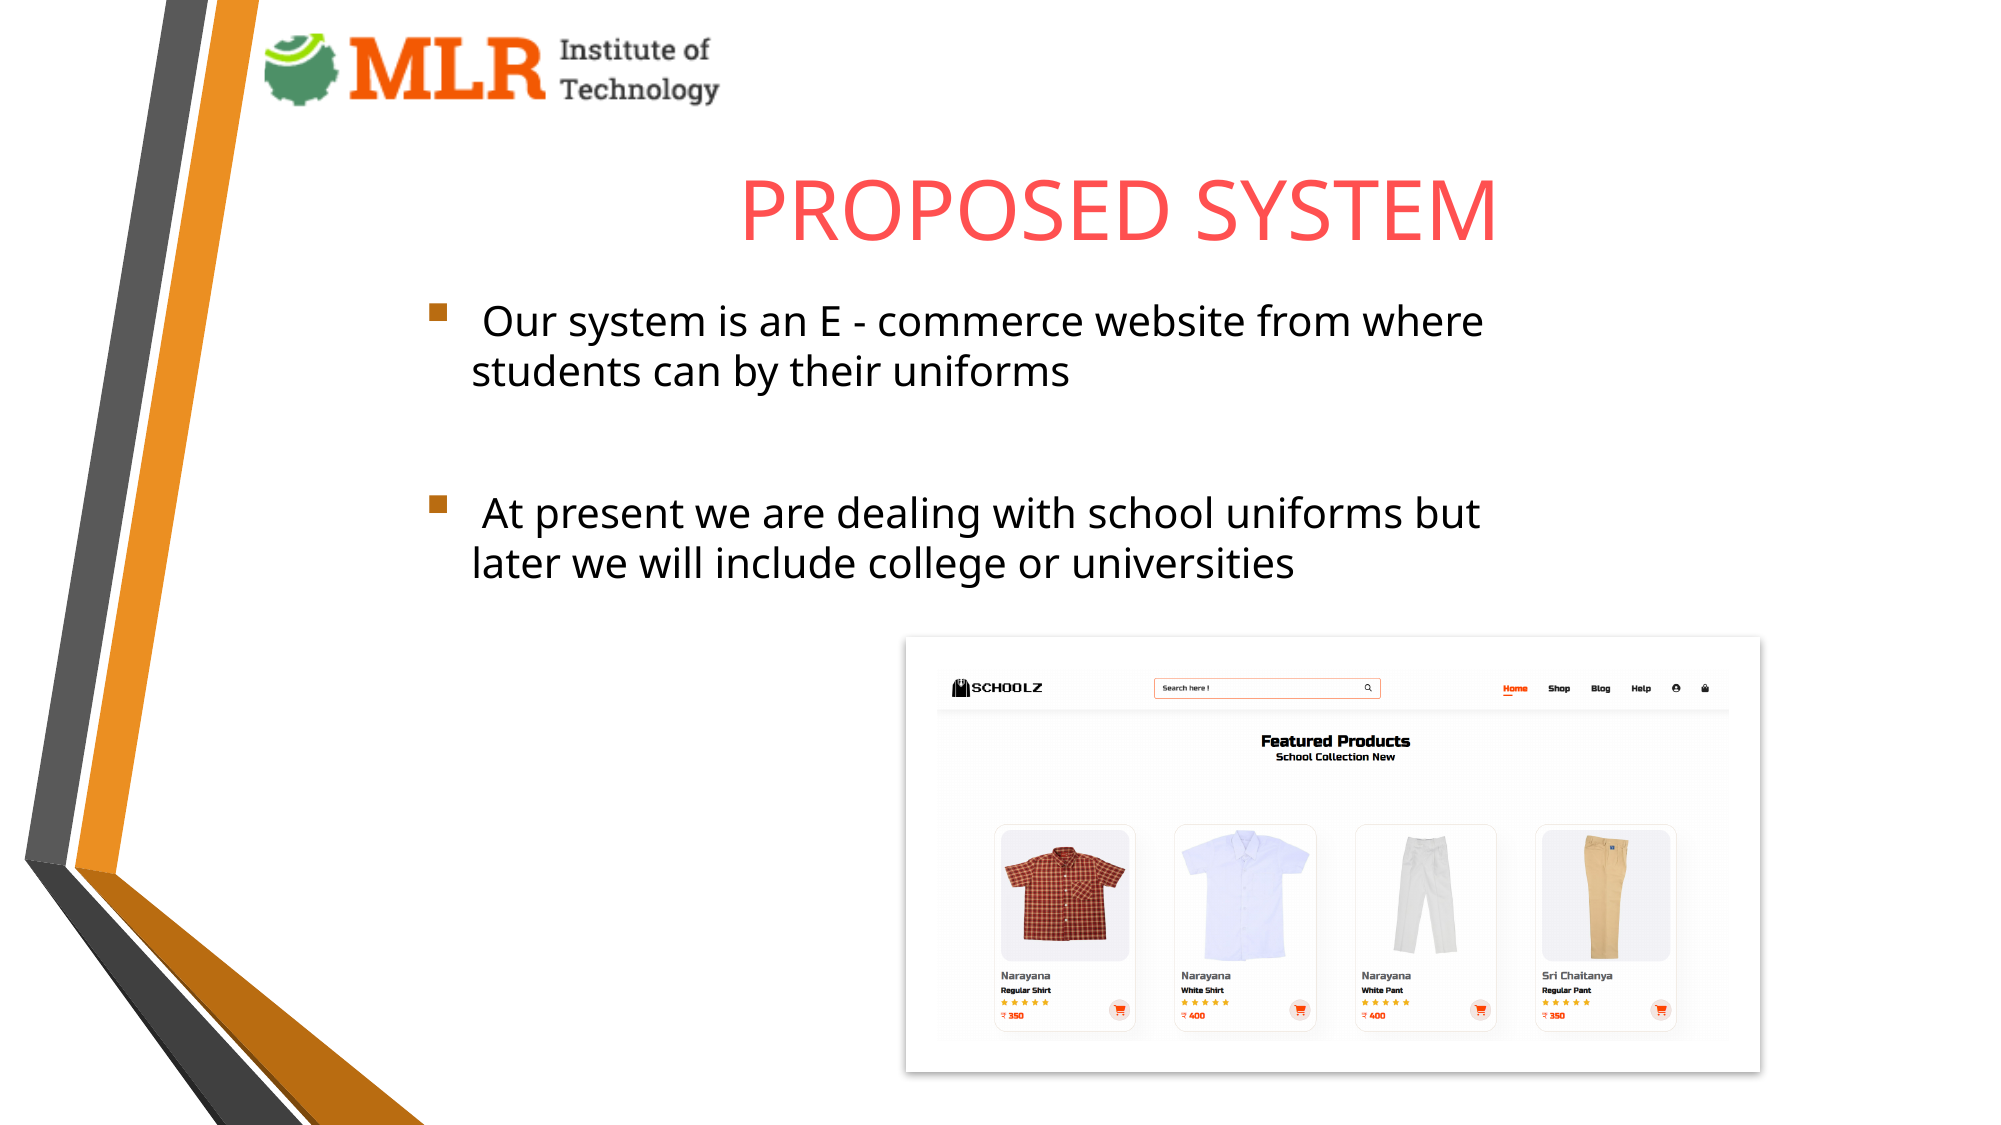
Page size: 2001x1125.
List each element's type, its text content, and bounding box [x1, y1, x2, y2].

text_box Our system is an E - commerce website from where students can by their uniforms At present we are dealing with school uniforms but later we will include college or universities [409, 287, 1590, 975]
picture [264, 8, 732, 160]
text_box PROPOSED SYSTEM [691, 149, 1549, 266]
picture [936, 668, 1730, 1042]
